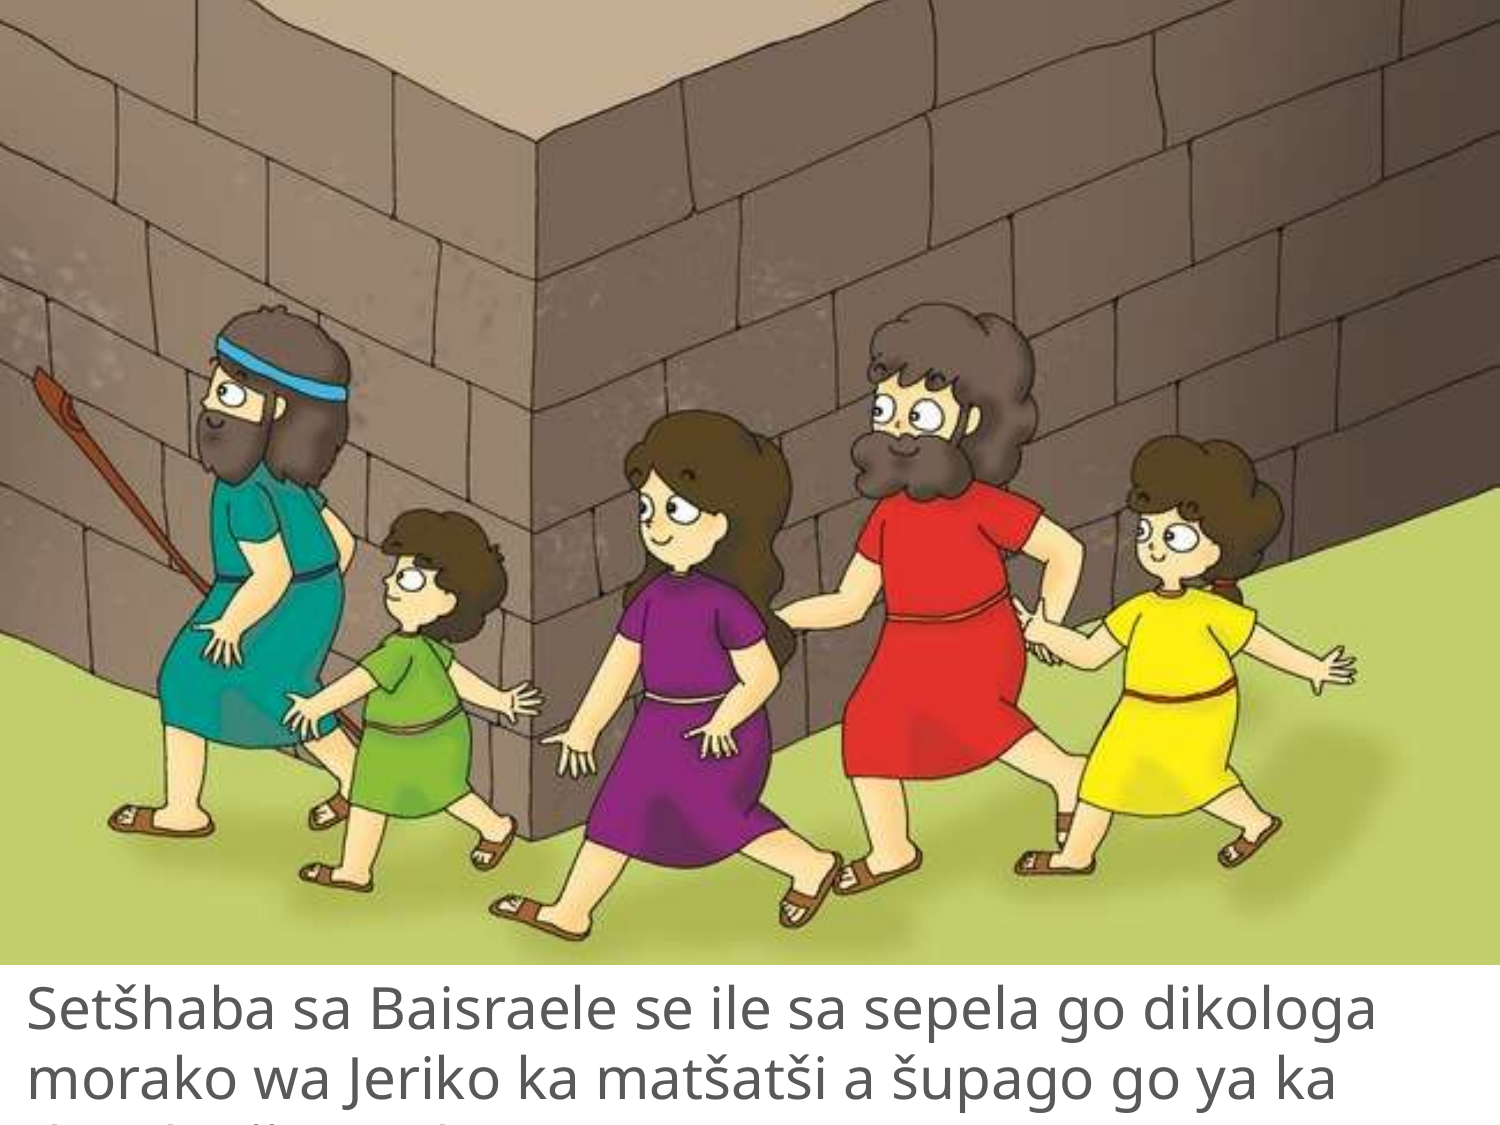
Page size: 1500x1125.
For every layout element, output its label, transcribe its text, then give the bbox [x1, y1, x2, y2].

text_box Setšhaba sa Baisraele se ile sa sepela go dikologa morako wa Jeriko ka matšatši a šupago go ya ka ditaelo tša Modimo. [11, 973, 1498, 1125]
picture [0, 0, 1500, 965]
